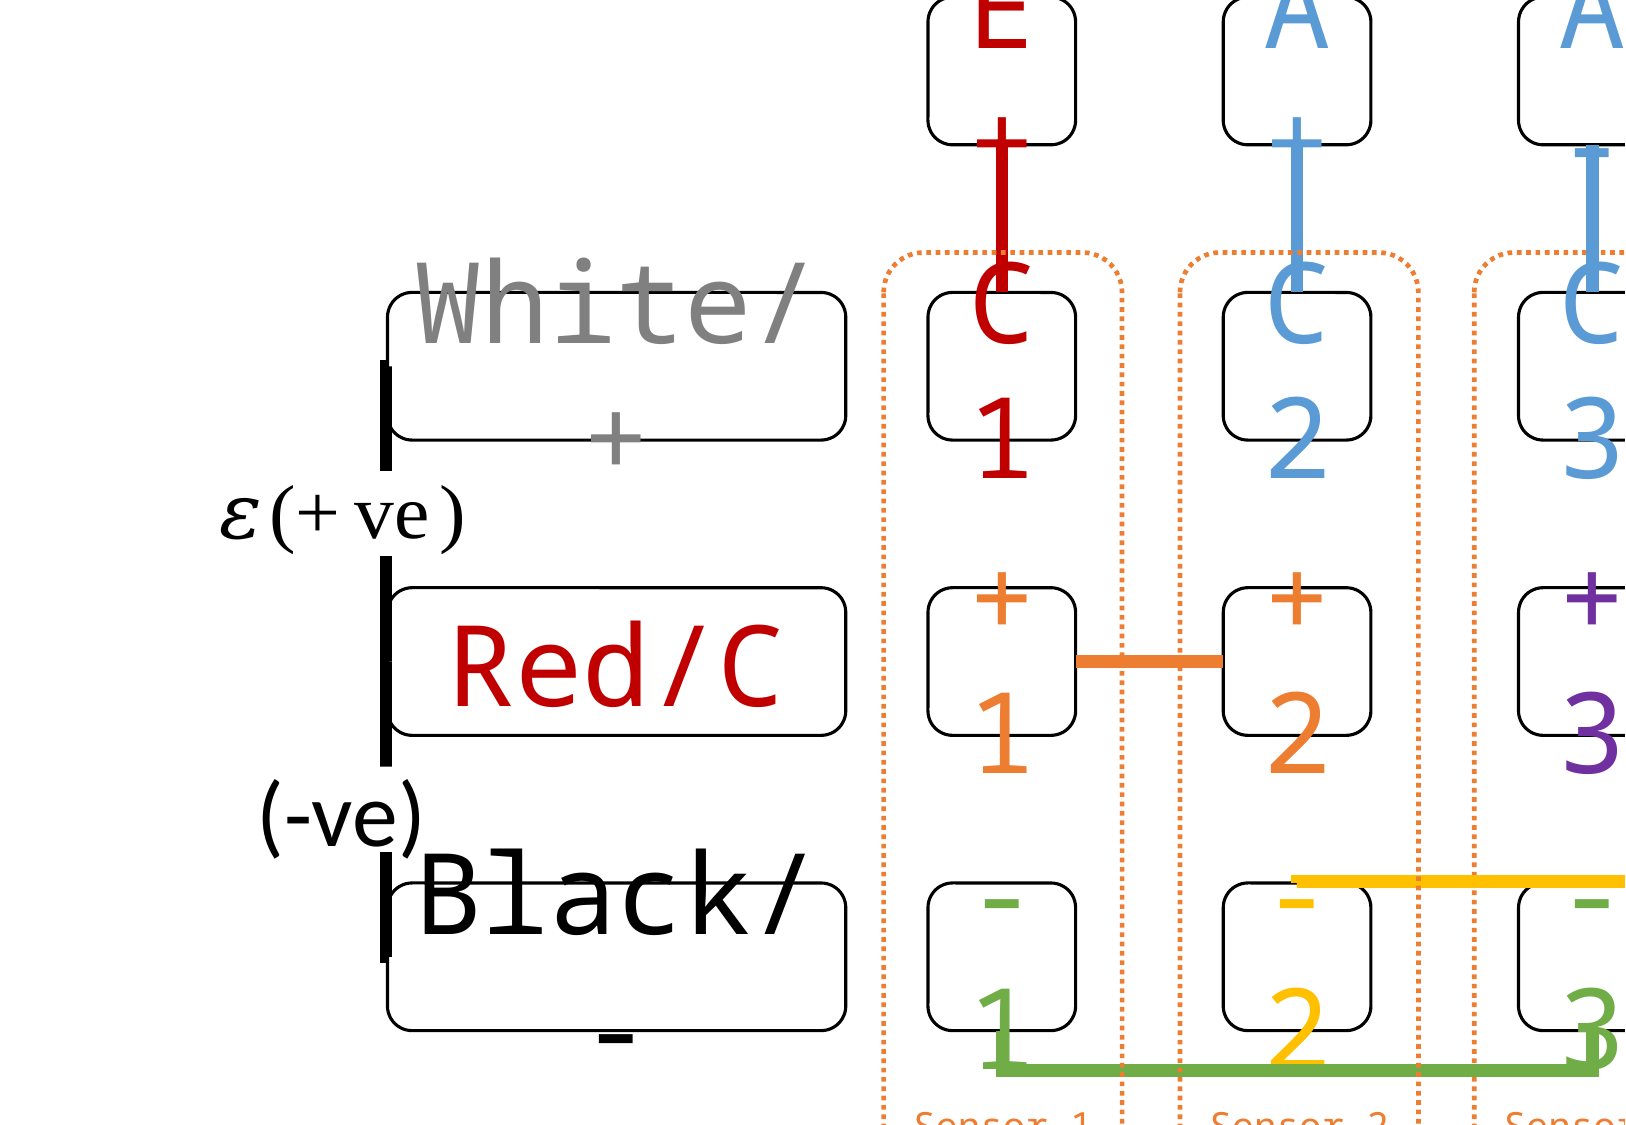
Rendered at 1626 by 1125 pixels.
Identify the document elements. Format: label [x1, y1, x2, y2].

text_box [214, 292, 846, 1031]
text_box [883, 0, 1625, 1125]
